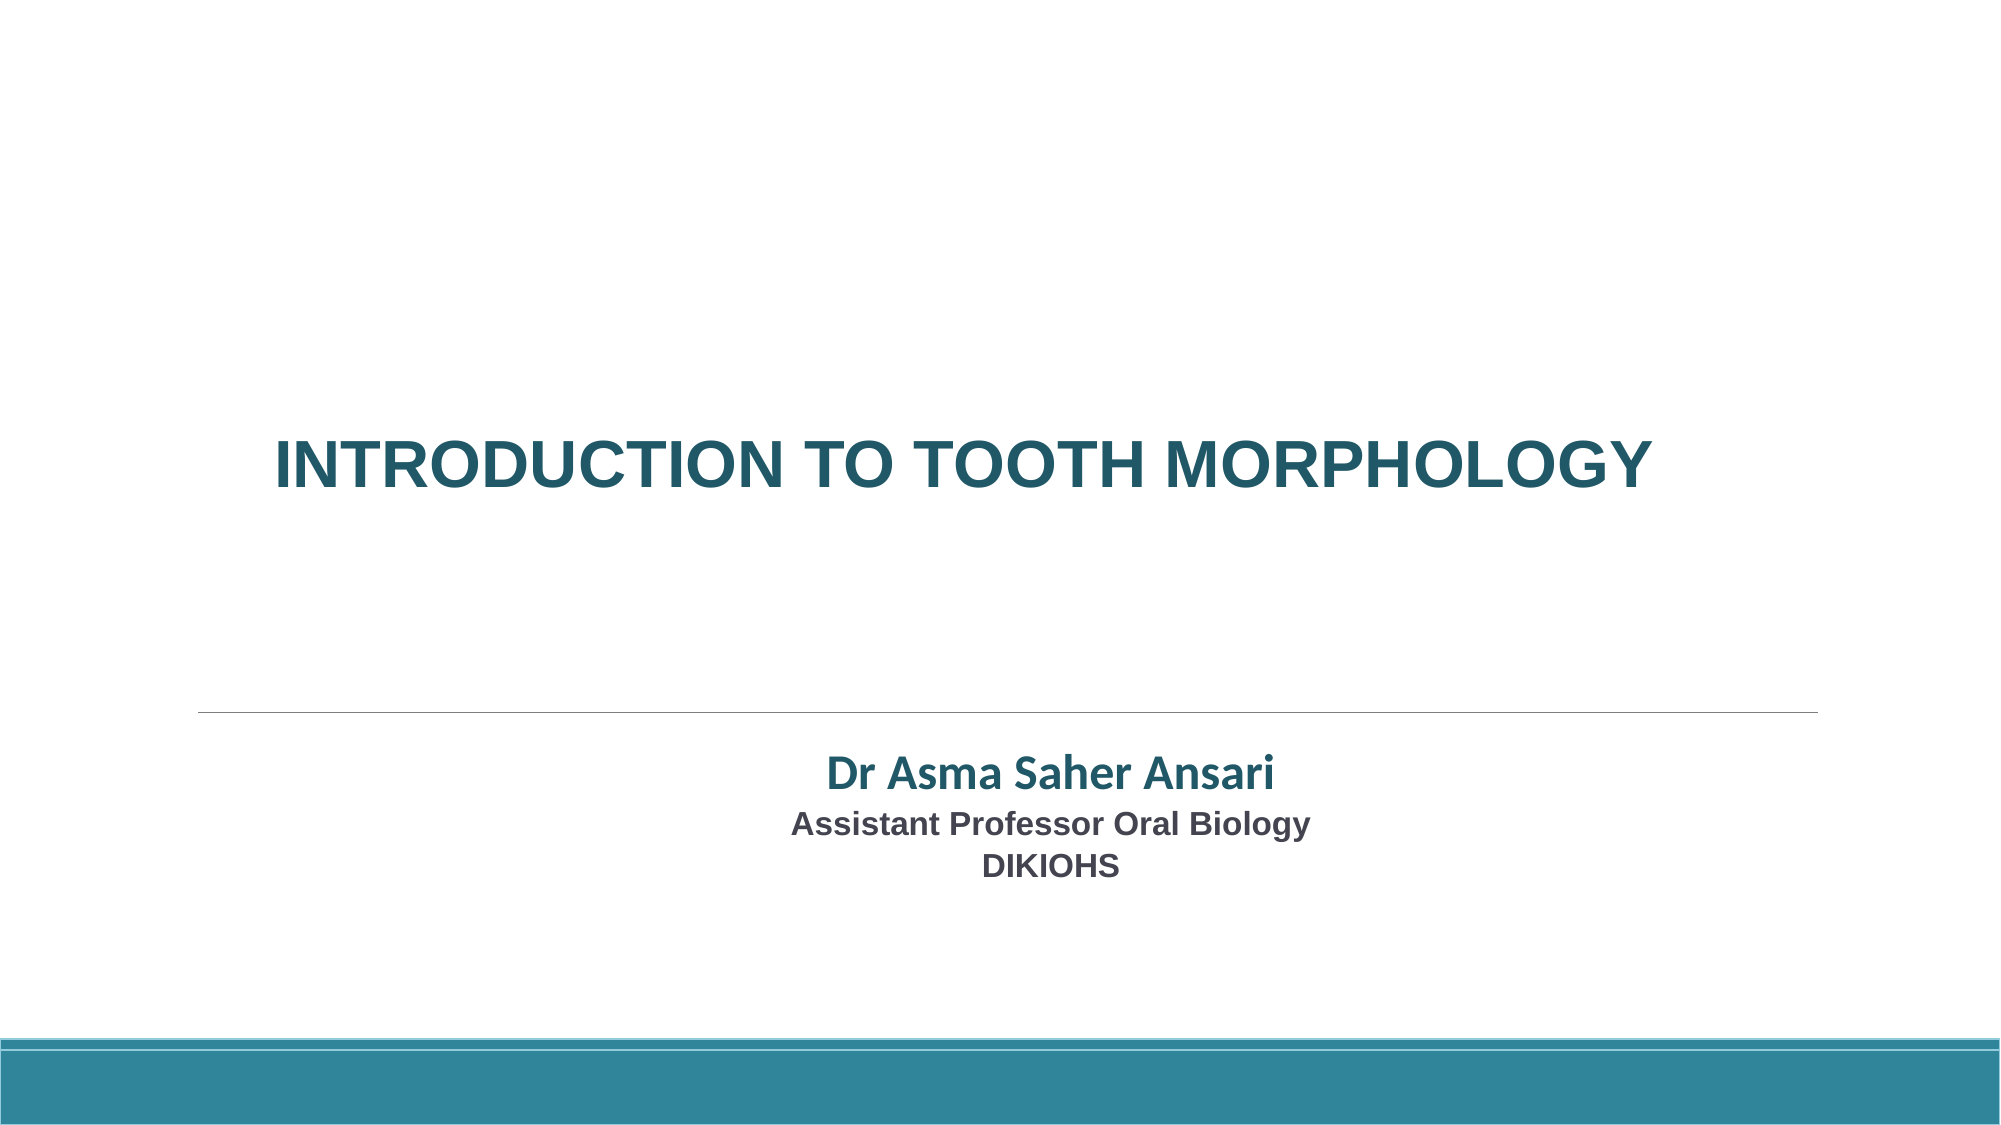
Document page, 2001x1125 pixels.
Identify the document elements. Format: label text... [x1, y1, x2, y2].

text_box Dr Asma Saher Ansari Assistant Professor Oral Biology DIKIOHS [662, 737, 1438, 884]
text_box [0, 1038, 2000, 1125]
title INTRODUCTION TO TOOTH MORPHOLOGY [262, 419, 1800, 662]
